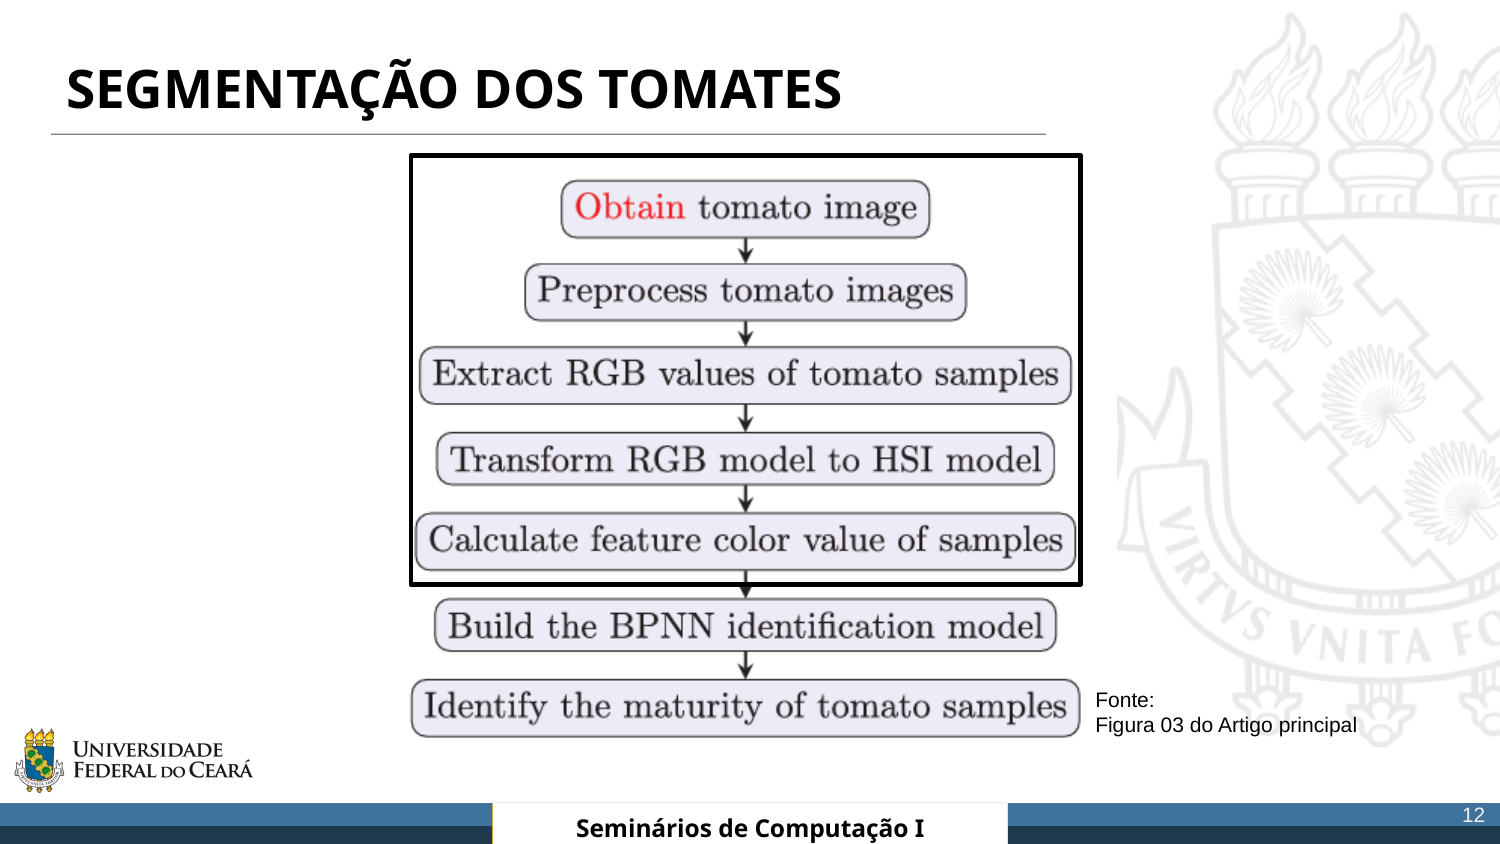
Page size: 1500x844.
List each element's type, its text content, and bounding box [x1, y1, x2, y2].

text_box Fonte: Figura 03 do Artigo principal [1121, 671, 1473, 752]
title SEGMENTAÇÃO DOS TOMATES [51, 41, 1291, 135]
title Seminários de Computação I [493, 802, 1008, 844]
picture [12, 728, 253, 793]
slide_number ‹#› [1410, 782, 1500, 844]
picture [383, 11, 1500, 753]
